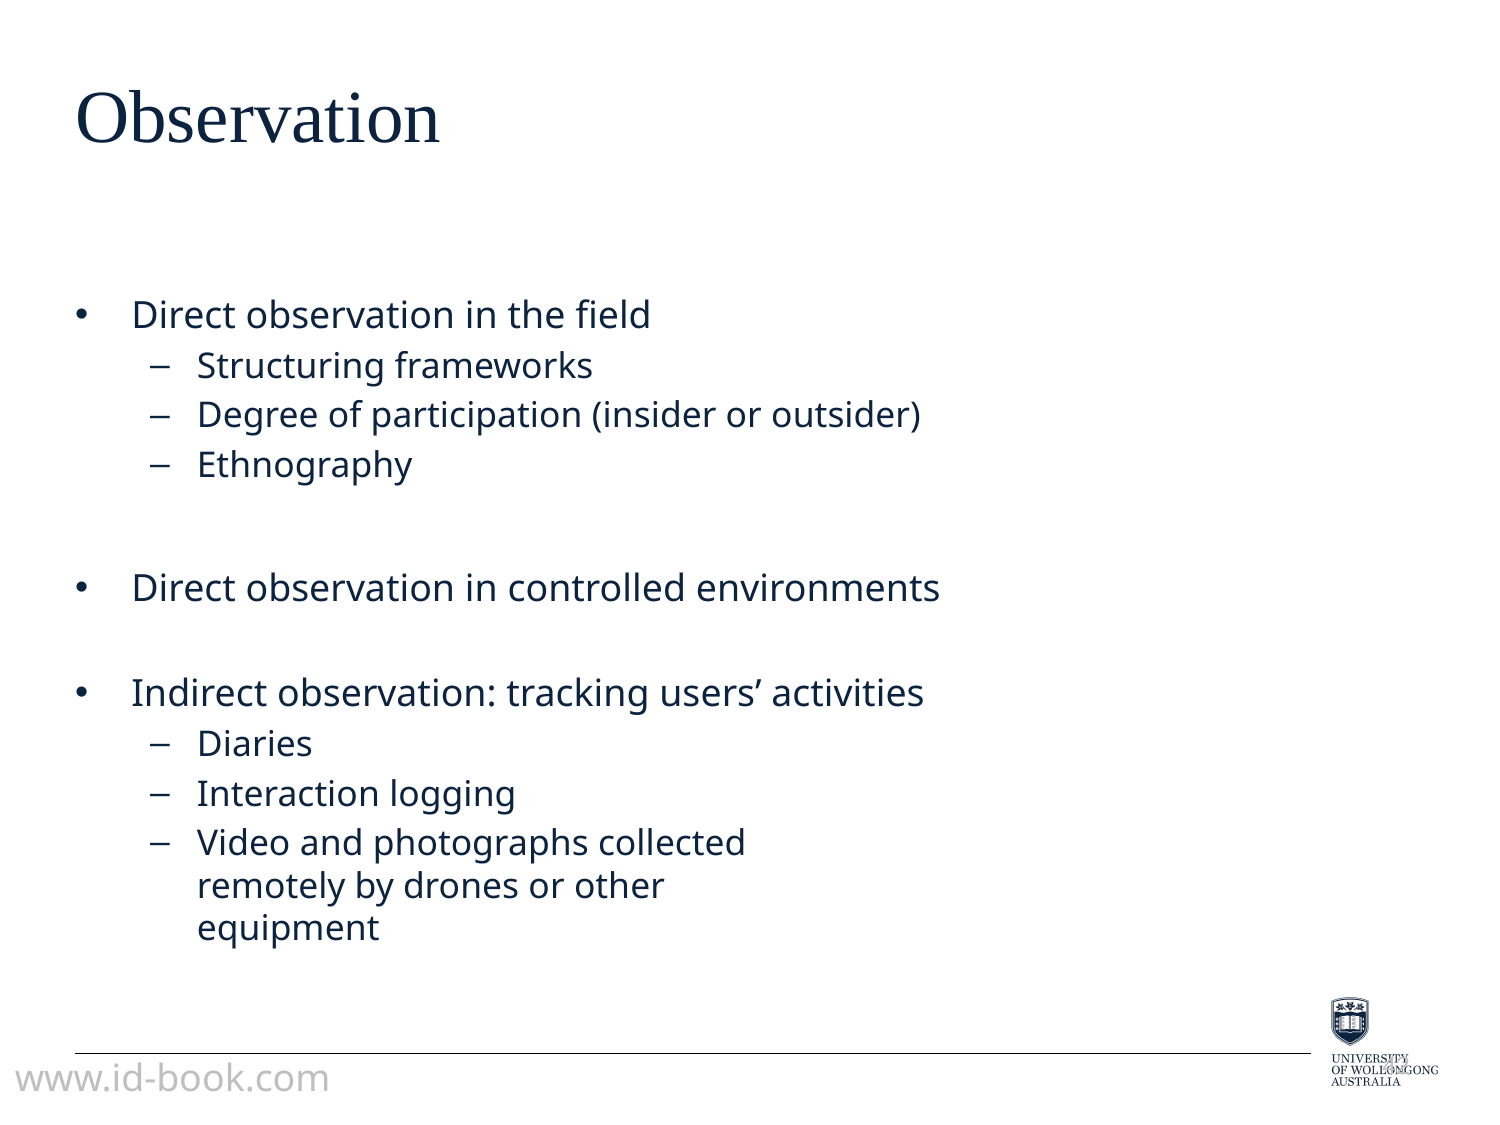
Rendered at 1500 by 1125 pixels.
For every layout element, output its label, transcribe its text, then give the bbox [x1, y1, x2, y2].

list Direct observation in the field Structuring frameworks Degree of participation (insider or outsider) Ethnography Direct observation in controlled environments Indirect observation: tracking users’ activities Diaries Interaction logging Video and photographs collected remotely by drones or other equipment [75, 290, 1270, 1028]
title Observation [75, 67, 1270, 207]
footer www.id-book.com [0, 1046, 475, 1125]
text_box 42 [1074, 1042, 1425, 1103]
